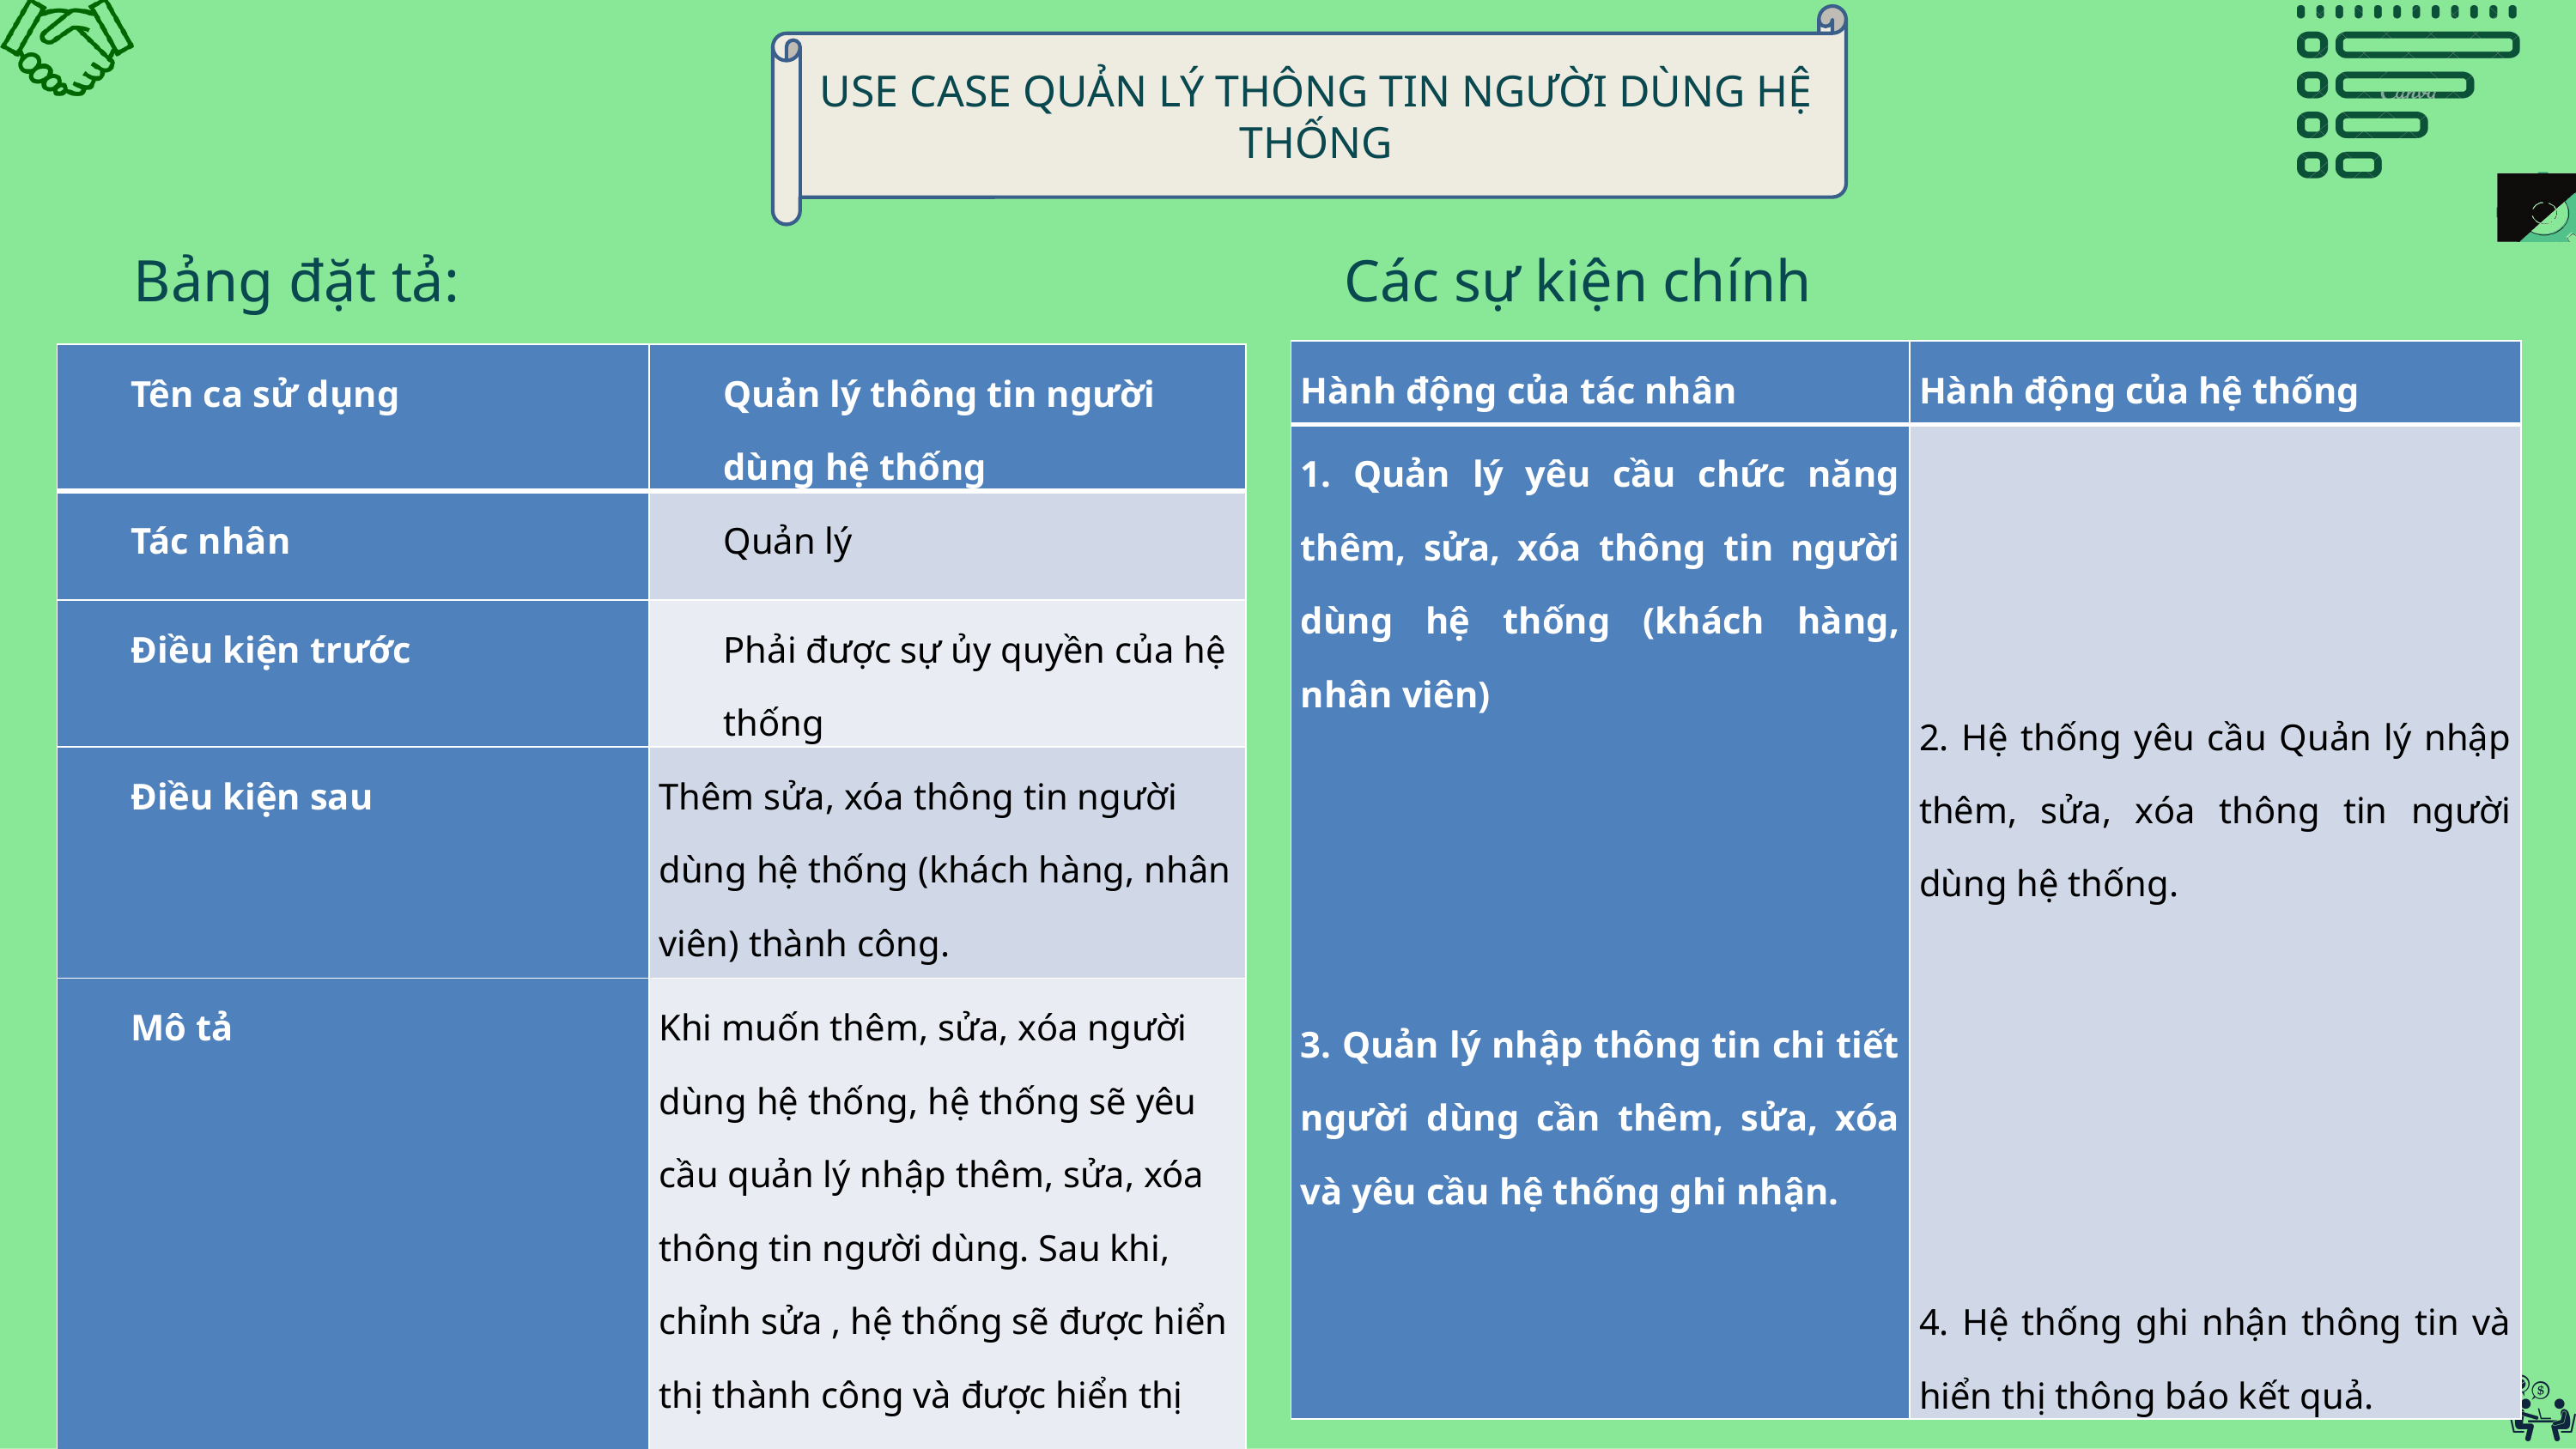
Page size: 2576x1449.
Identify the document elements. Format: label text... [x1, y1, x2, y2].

table_cell Phải được sự ủy quyền của hệ thống [650, 601, 1245, 746]
table_cell 2. Hệ thống yêu cầu Quản lý nhập thêm, sửa, xóa thông tin người dùng hệ thống. 4. Hệ thống ghi nhận thông tin và hiển thị thông báo kết quả. [1911, 427, 2520, 1418]
table_cell Điều kiện trước [58, 601, 648, 746]
table_cell Thêm sửa, xóa thông tin người dùng hệ thống (khách hàng, nhân viên) thành công. [650, 748, 1245, 978]
table_header Hành động của tác nhân [1291, 342, 1909, 422]
picture [0, 0, 135, 97]
table_cell Mô tả [58, 979, 648, 1449]
table_cell Khi muốn thêm, sửa, xóa người dùng hệ thống, hệ thống sẽ yêu cầu quản lý nhập thêm, sửa, xóa thông tin người dùng. Sau khi, chỉnh sửa , hệ thống sẽ được hiển thị thành công và được hiển thị trên hệ thống đặt phòng. [650, 979, 1245, 1449]
table_header Quản lý thông tin người dùng hệ thống [650, 345, 1245, 488]
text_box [2296, 5, 2576, 242]
table_cell Tác nhân [58, 494, 648, 599]
table_header Tên ca sử dụng [58, 345, 648, 488]
text_box Các sự kiện chính [1331, 238, 2109, 319]
picture [2495, 1373, 2576, 1441]
text_box Bảng đặt tả: [133, 244, 532, 313]
text_box USE CASE QUẢN LÝ THÔNG TIN NGƯỜI DÙNG HỆ THỐNG [770, 3, 1849, 227]
table_cell 1. Quản lý yêu cầu chức năng thêm, sửa, xóa thông tin người dùng hệ thống (khách hàng, nhân viên) 3. Quản lý nhập thông tin chi tiết người dùng cần thêm, sửa, xóa và yêu cầu hệ thống ghi nhận. [1291, 427, 1909, 1418]
table_cell Quản lý [650, 494, 1245, 599]
table_cell Điều kiện sau [58, 748, 648, 978]
table_header Hành động của hệ thống [1911, 342, 2520, 422]
